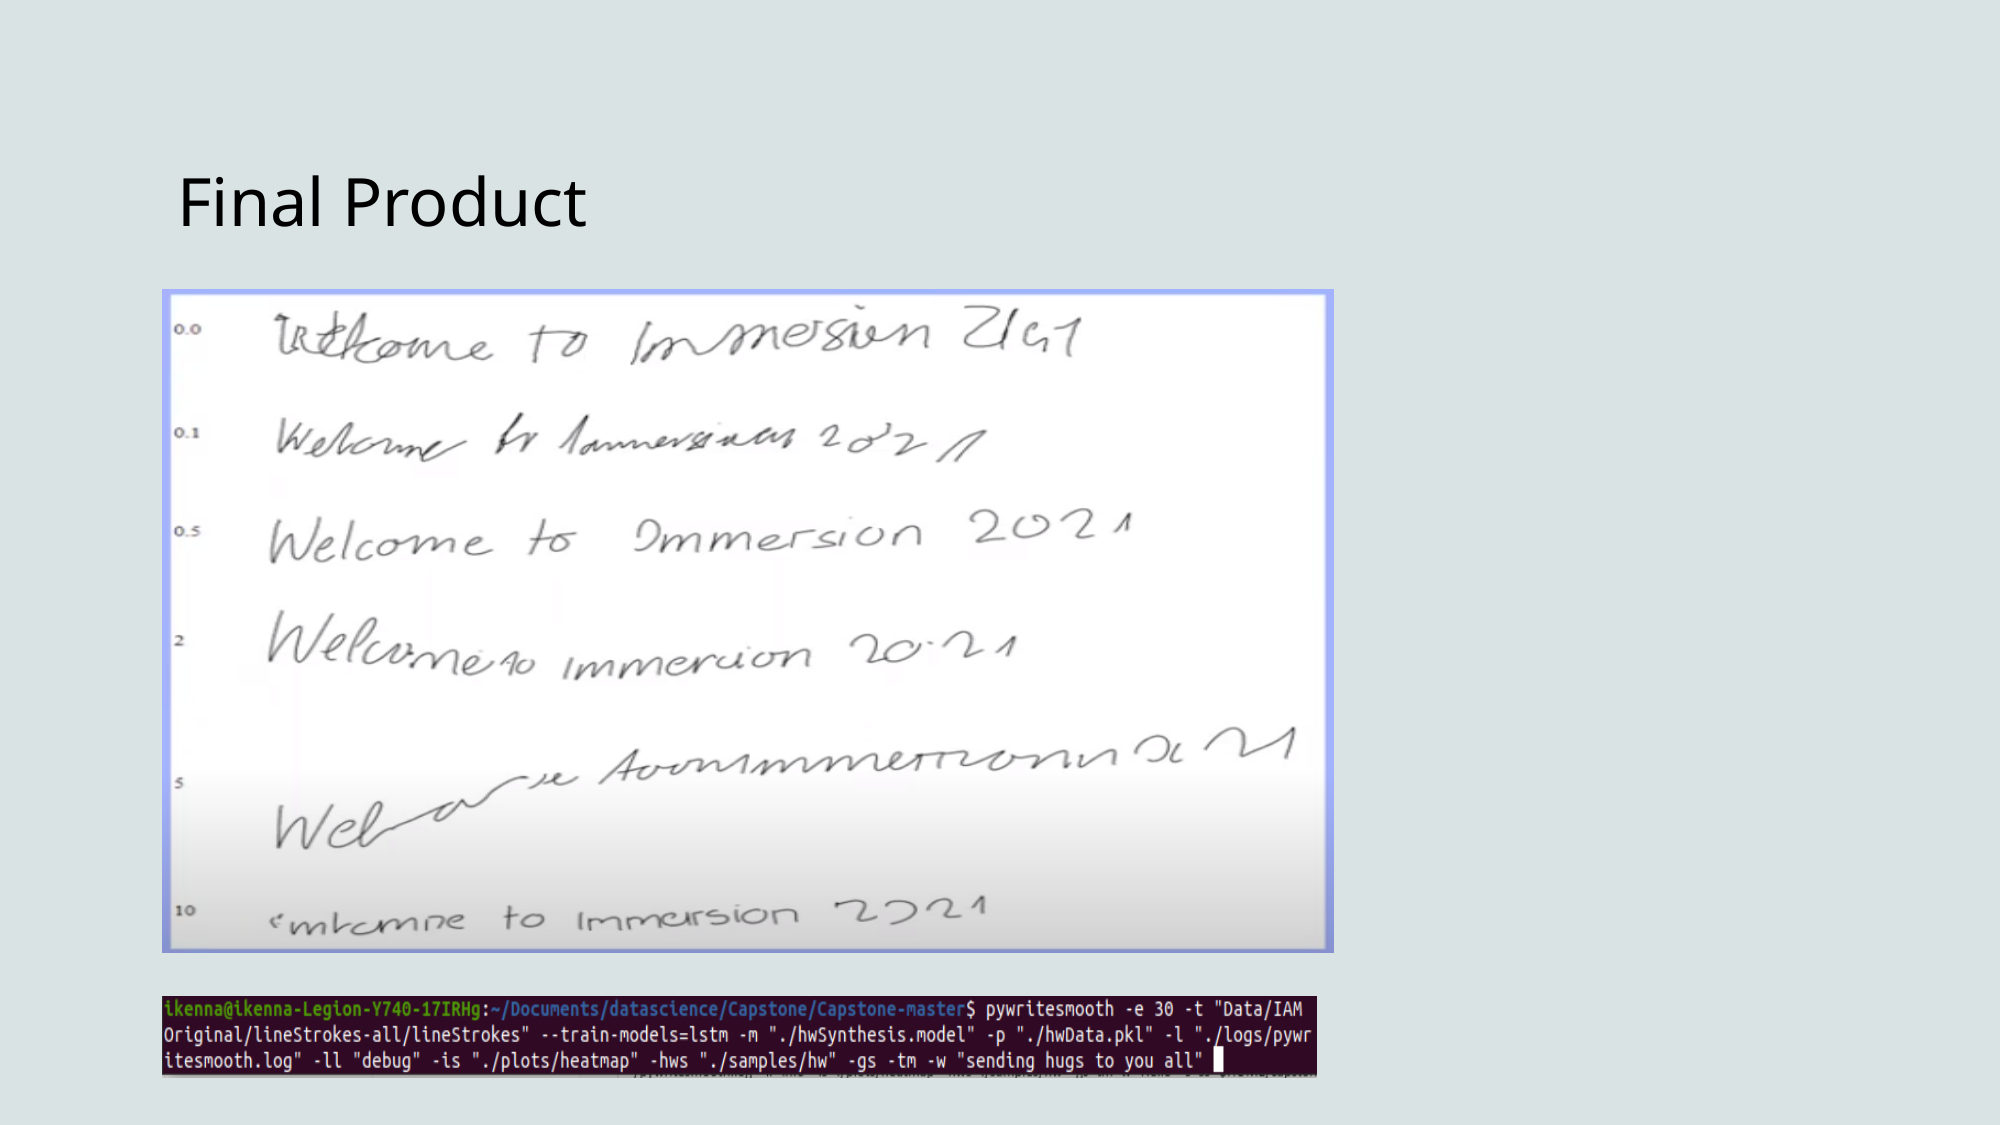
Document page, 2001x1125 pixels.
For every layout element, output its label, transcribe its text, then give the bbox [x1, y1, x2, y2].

title Final Product [162, 64, 1838, 248]
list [161, 289, 1335, 953]
picture [161, 995, 1317, 1078]
